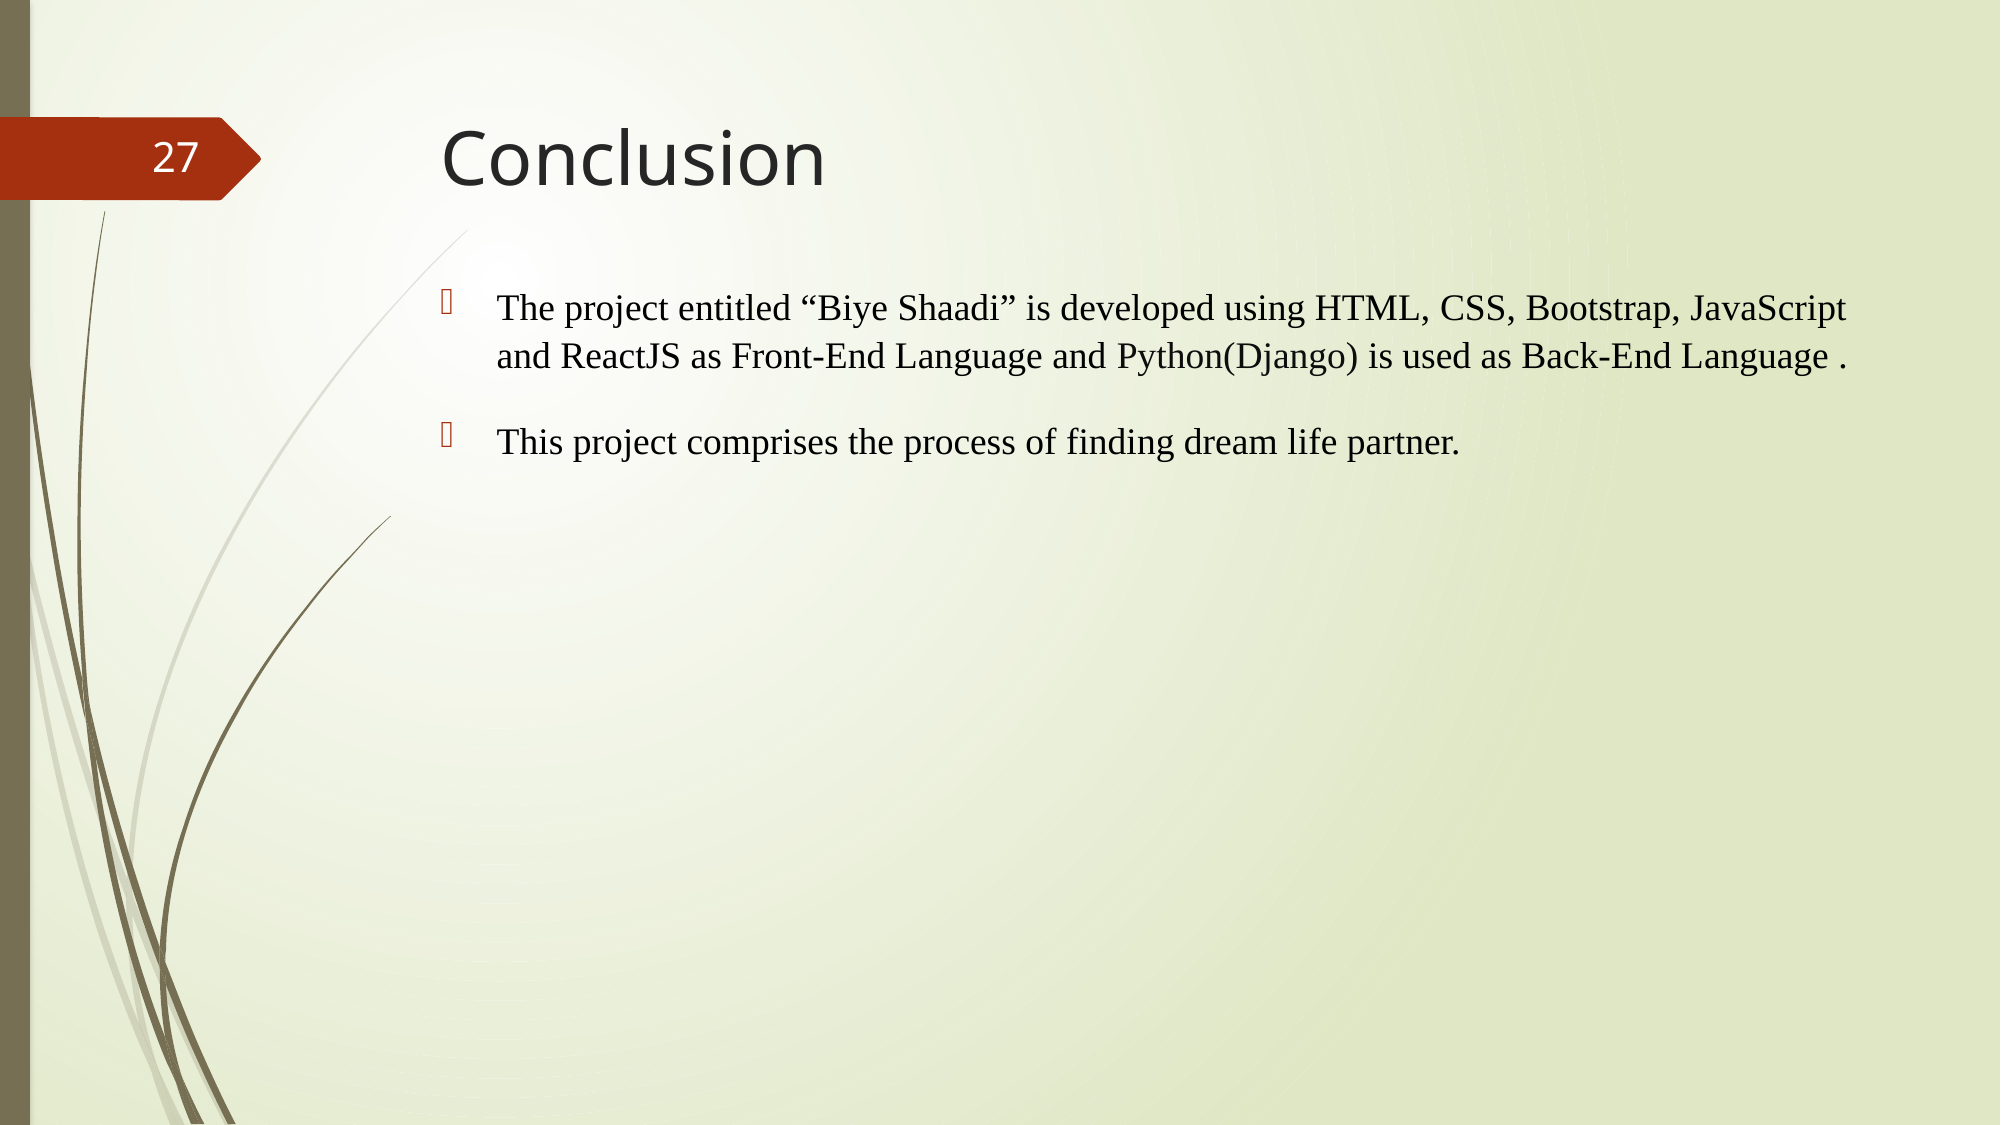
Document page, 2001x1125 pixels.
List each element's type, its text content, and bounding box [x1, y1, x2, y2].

list The project entitled “Biye Shaadi” is developed using HTML, CSS, Bootstrap, JavaScript and ReactJS as Front-End Language and Python(Django) is used as Back-End Language . This project comprises the process of finding dream life partner. [425, 272, 1888, 892]
slide_number 27 [87, 129, 216, 190]
title Conclusion [425, 102, 1888, 272]
